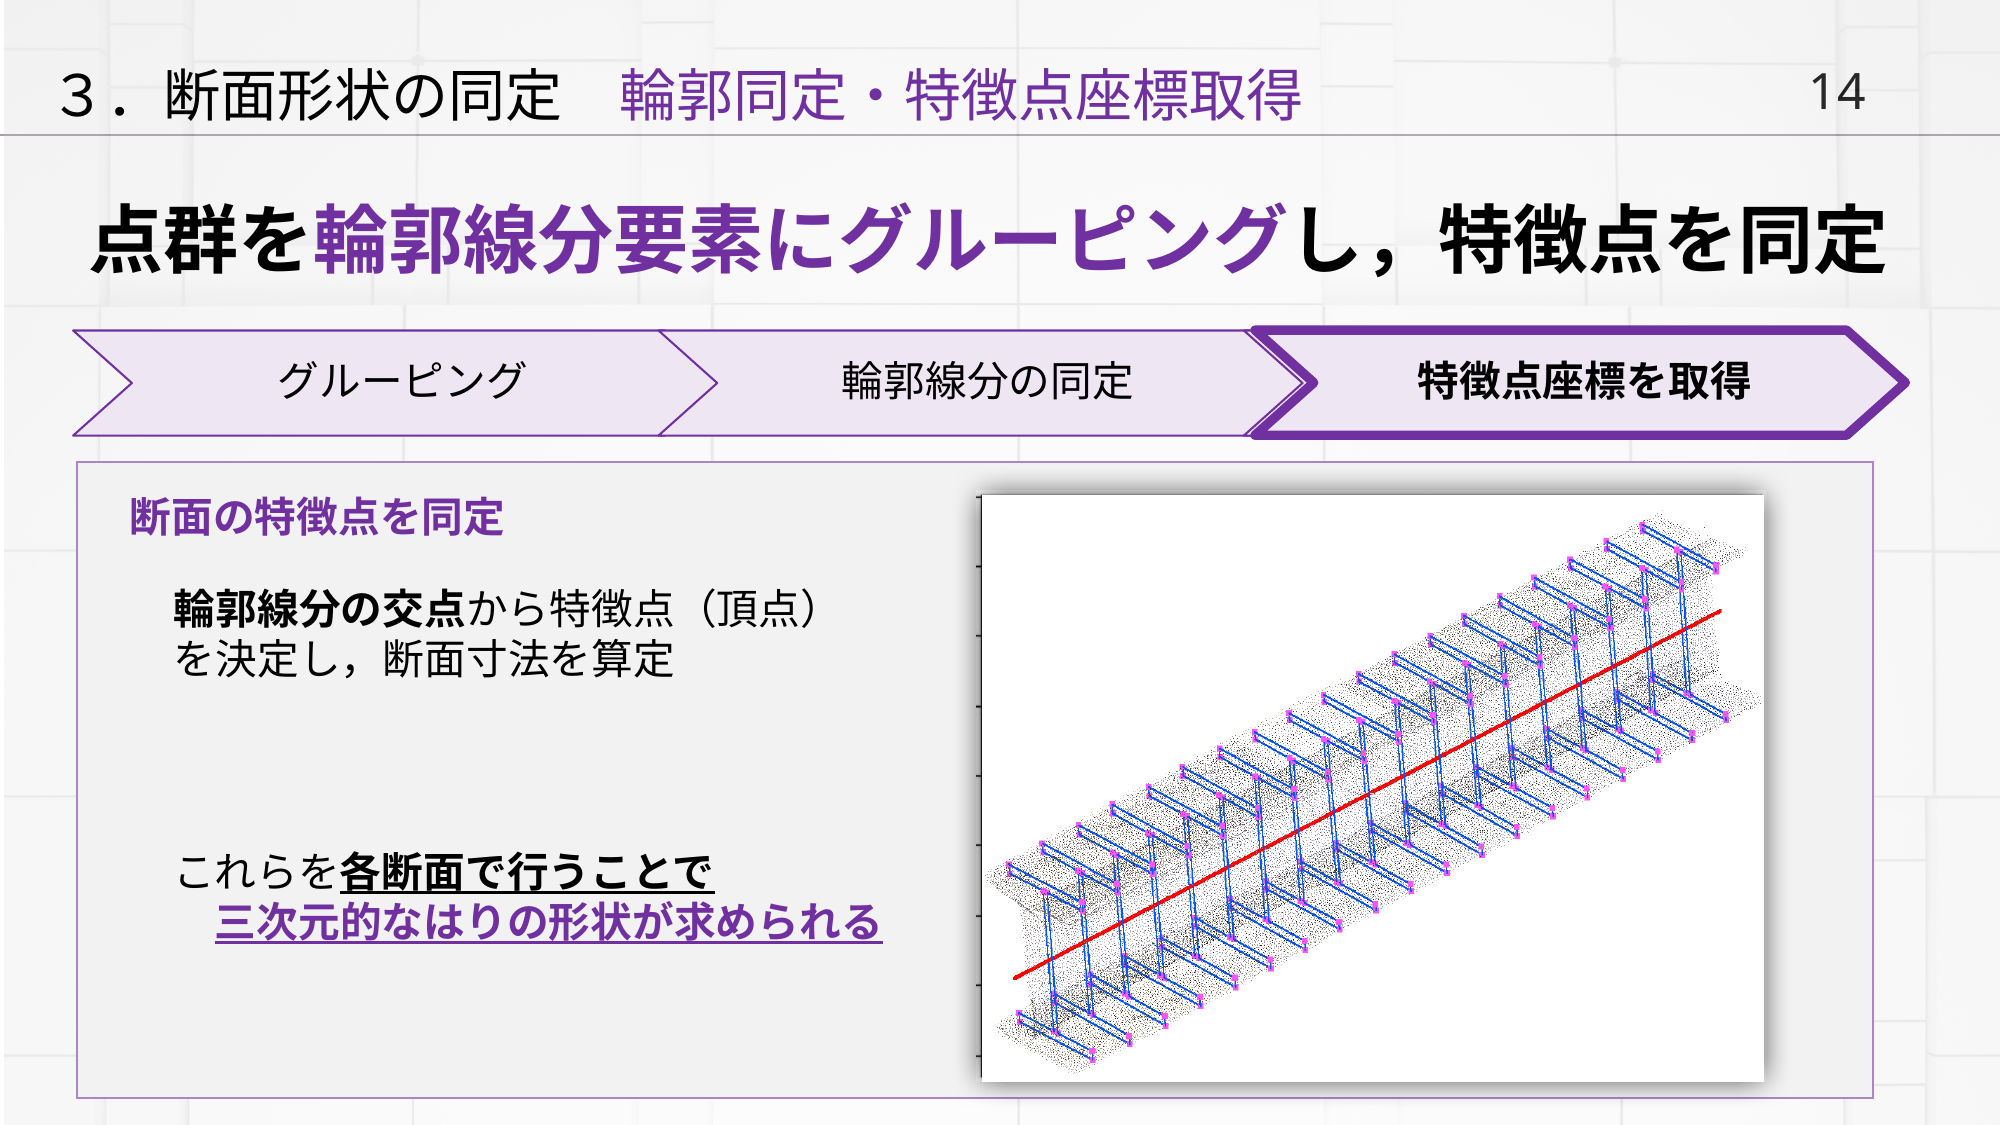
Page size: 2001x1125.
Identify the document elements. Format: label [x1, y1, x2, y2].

picture [4, 0, 2000, 1125]
text_box [73, 461, 1874, 1099]
text_box [73, 330, 1895, 436]
